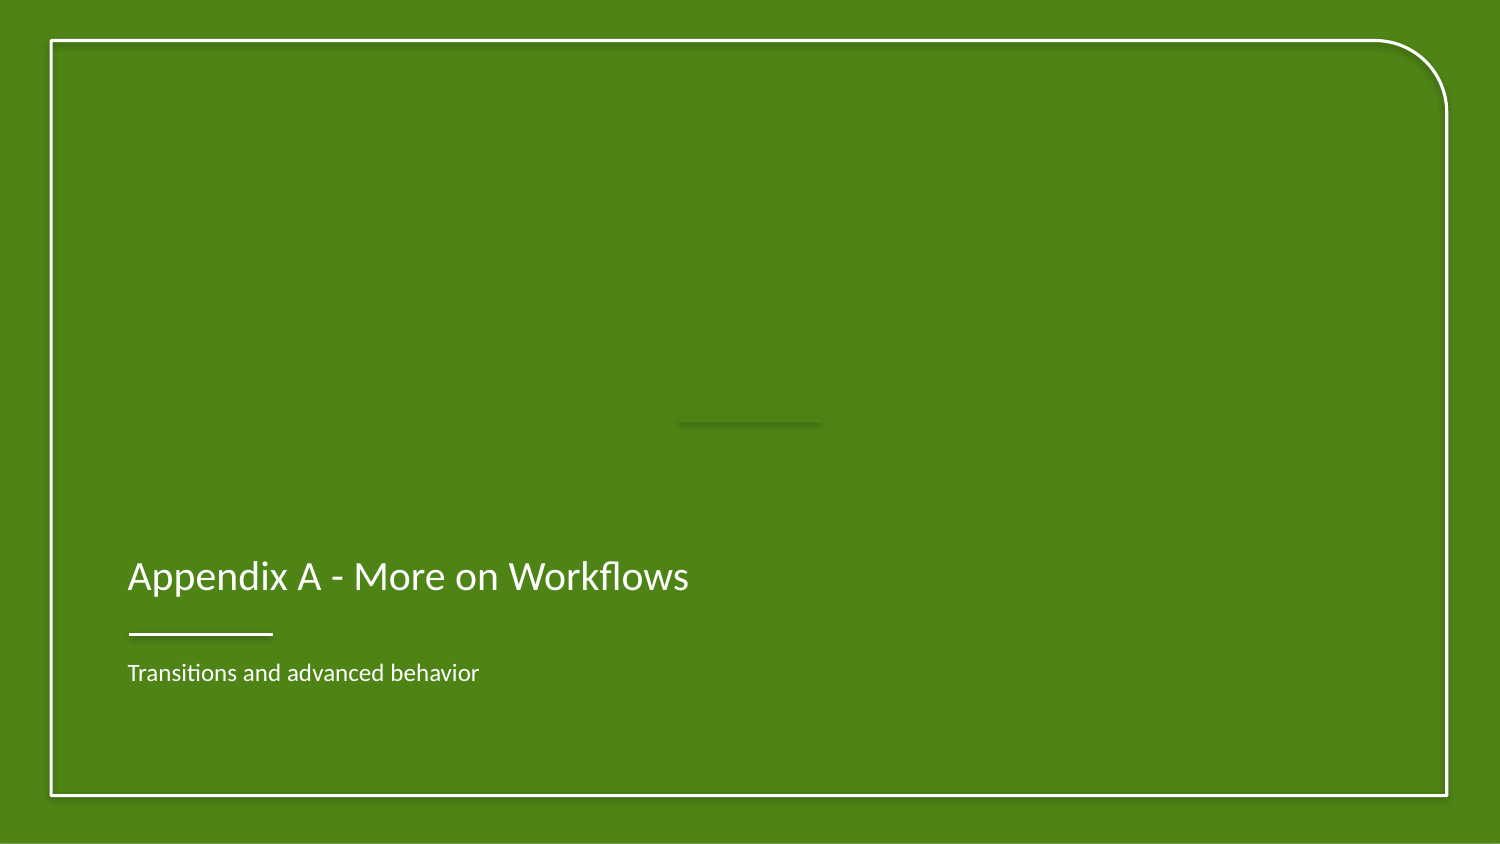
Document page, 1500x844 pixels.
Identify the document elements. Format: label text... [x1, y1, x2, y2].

title Appendix A - More on Workflows [112, 541, 1388, 635]
subtitle Transitions and advanced behavior [112, 649, 1388, 747]
